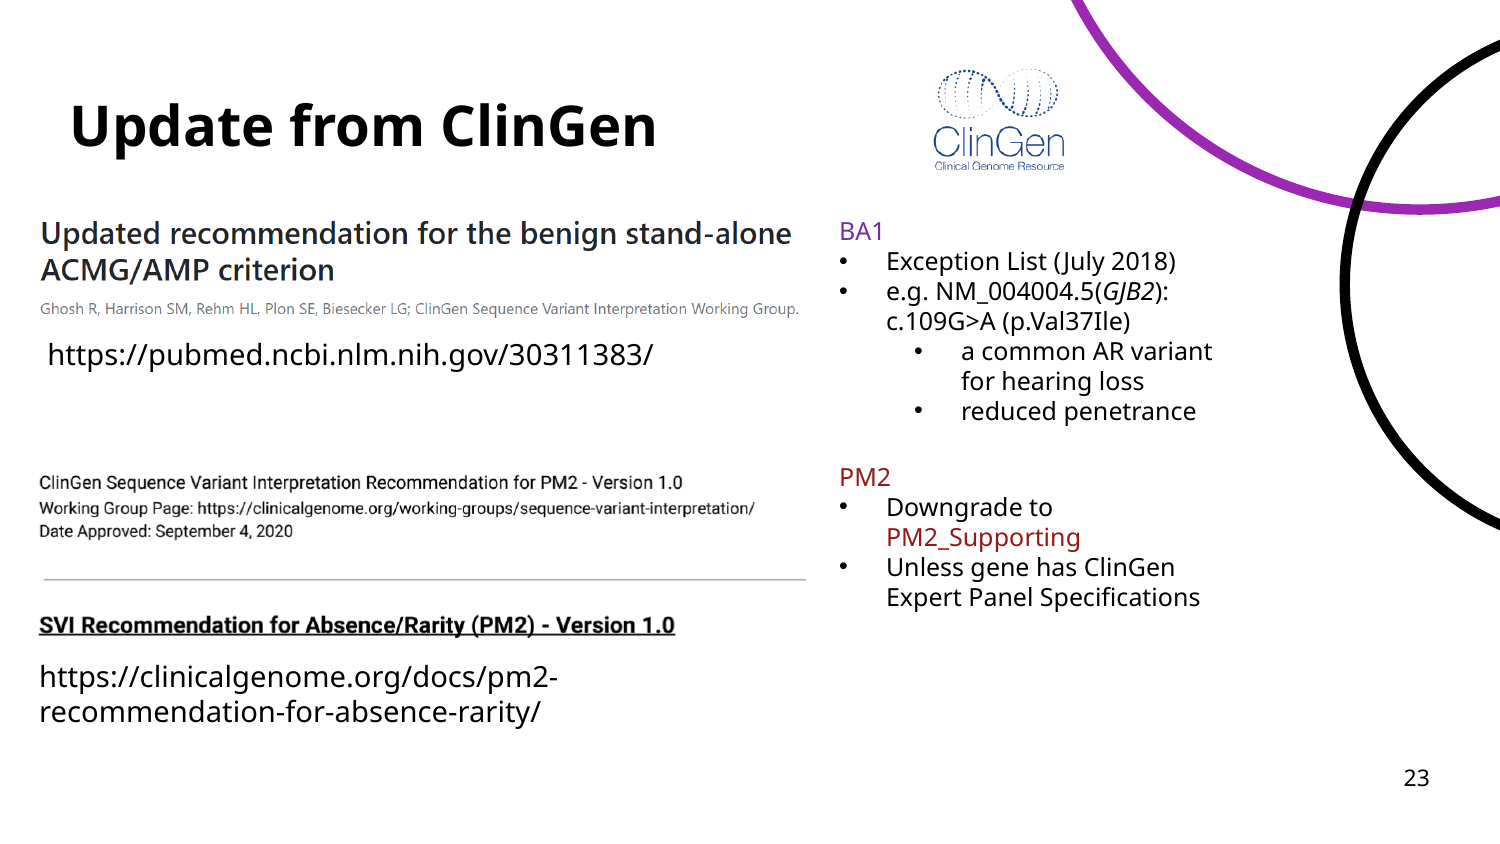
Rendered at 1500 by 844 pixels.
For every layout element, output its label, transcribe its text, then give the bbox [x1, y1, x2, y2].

slide_number 23 [1296, 748, 1442, 811]
text_box https://pubmed.ncbi.nlm.nih.gov/30311383/ [32, 328, 824, 379]
picture [32, 210, 802, 323]
picture [919, 56, 1076, 179]
picture [24, 463, 813, 651]
title Update from ClinGen [58, 91, 1072, 228]
text_box BA1 Exception List (July 2018) e.g. NM_004004.5(GJB2): c.109G>A (p.Val37Ile) a common AR variant for hearing loss reduced penetrance [824, 208, 1233, 433]
text_box PM2 Downgrade to PM2_Supporting Unless gene has ClinGen Expert Panel Specifications [824, 453, 1248, 619]
text_box https://clinicalgenome.org/docs/pm2-recommendation-for-absence-rarity/ [24, 659, 813, 736]
